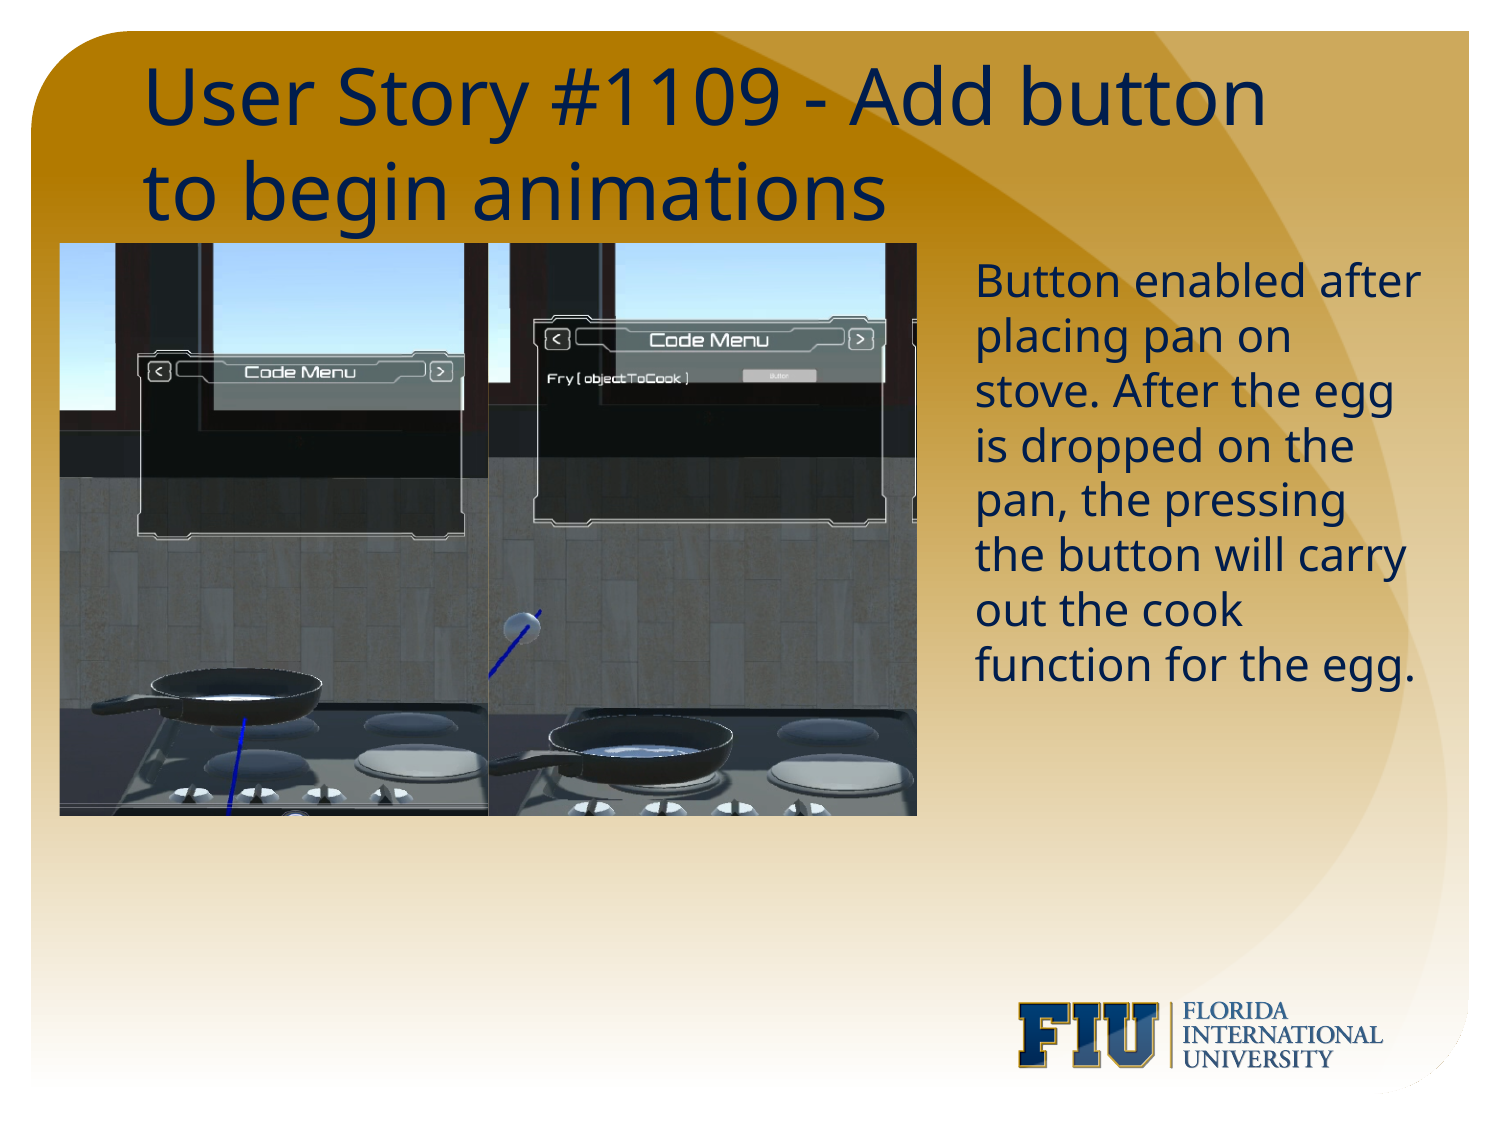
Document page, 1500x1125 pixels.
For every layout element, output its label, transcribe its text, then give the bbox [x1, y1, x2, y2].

title User Story #1109 - Add button to begin animations [127, 72, 1372, 243]
picture [24, 30, 1473, 1094]
list Button enabled after placing pan on stove. After the egg is dropped on the pan, the pressing the button will carry out the cook function for the egg. [59, 243, 1441, 960]
